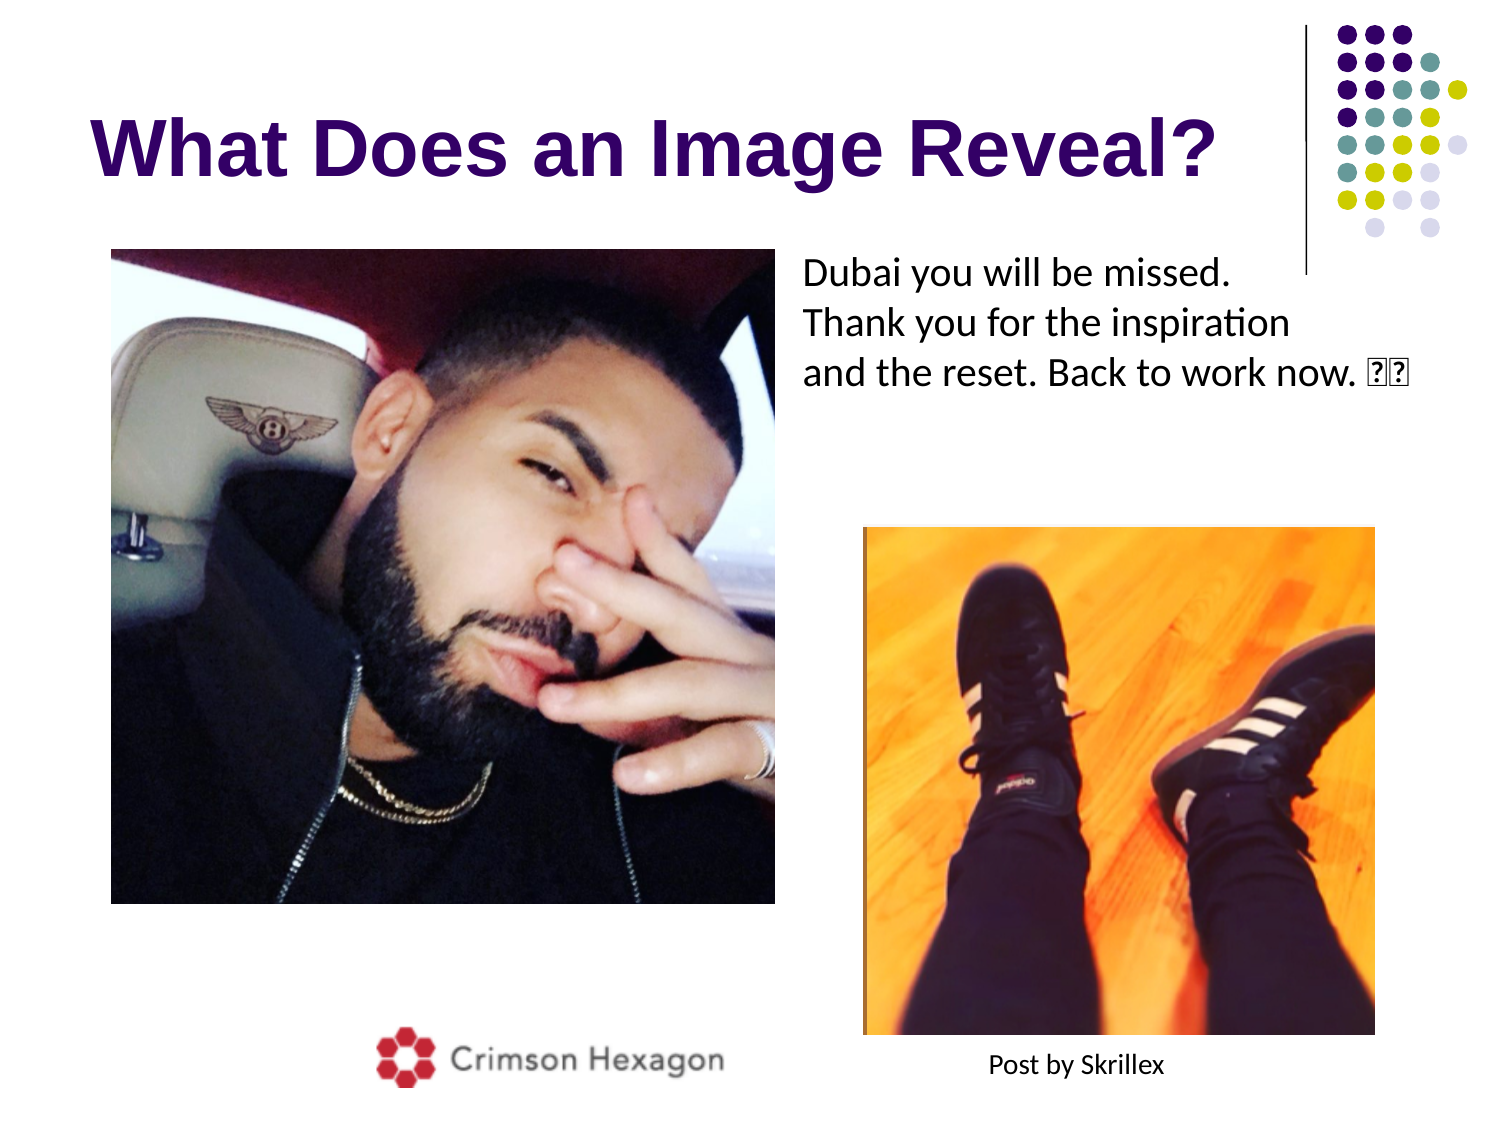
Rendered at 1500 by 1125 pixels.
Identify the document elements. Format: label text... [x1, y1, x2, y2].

picture [862, 524, 1376, 1036]
title What Does an Image Reveal? [74, 0, 1313, 201]
text_box Dubai you will be missed. Thank you for the inspiration and the reset. Back to work now. 💙🌺 [787, 237, 1500, 495]
picture [339, 1024, 750, 1088]
picture [110, 249, 776, 905]
text_box Post by Skrillex [973, 1044, 1263, 1088]
